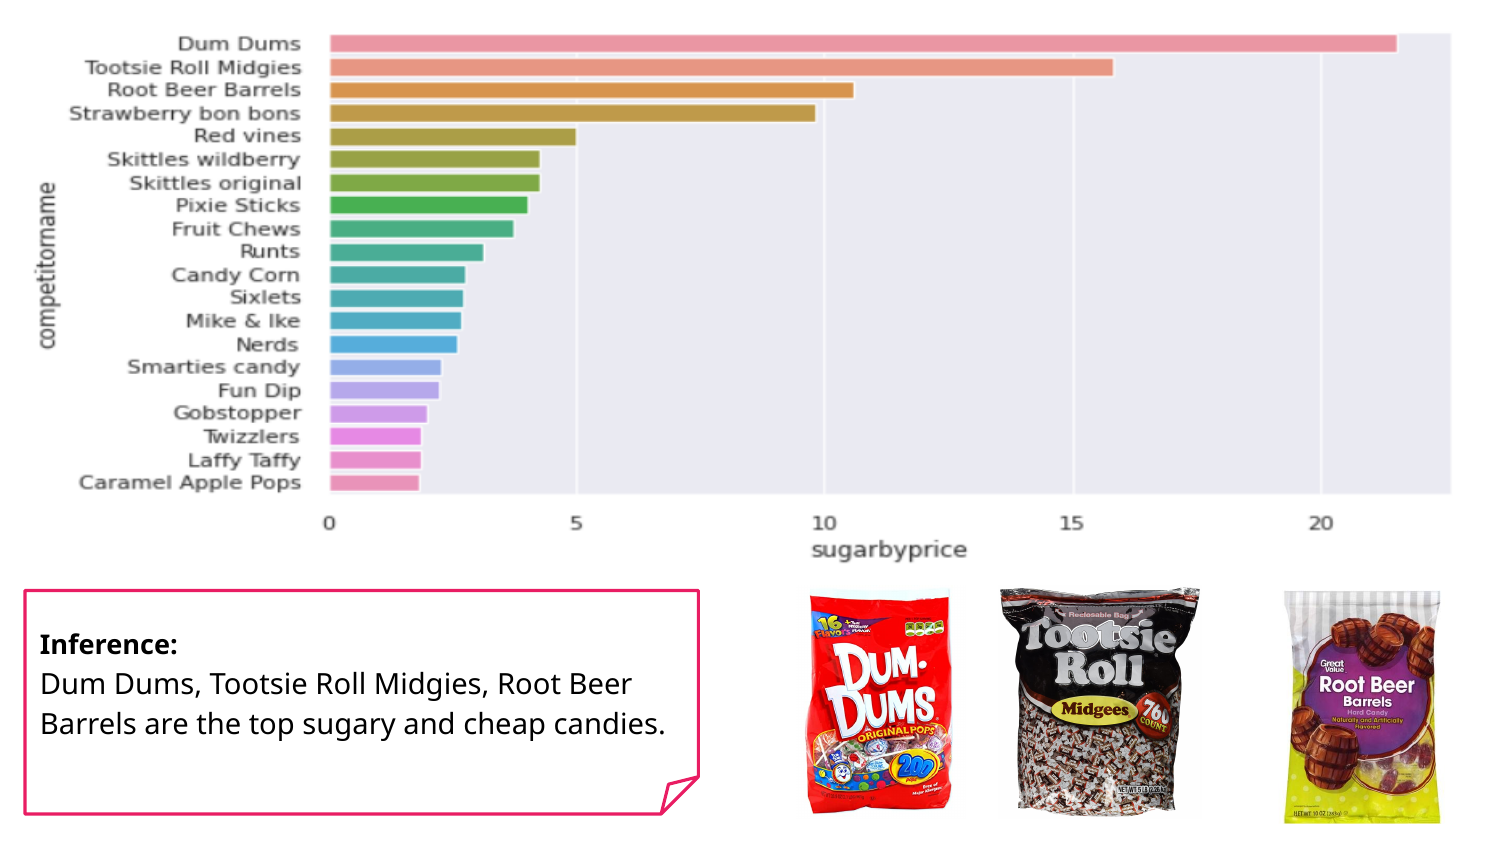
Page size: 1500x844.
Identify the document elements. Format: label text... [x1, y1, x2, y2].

picture [998, 585, 1202, 819]
picture [24, 24, 1457, 566]
picture [1244, 590, 1479, 824]
picture [796, 585, 966, 819]
text_box Inference: Dum Dums, Tootsie Roll Midgies, Root Beer Barrels are the top sugary and cheap candies. [24, 590, 699, 815]
